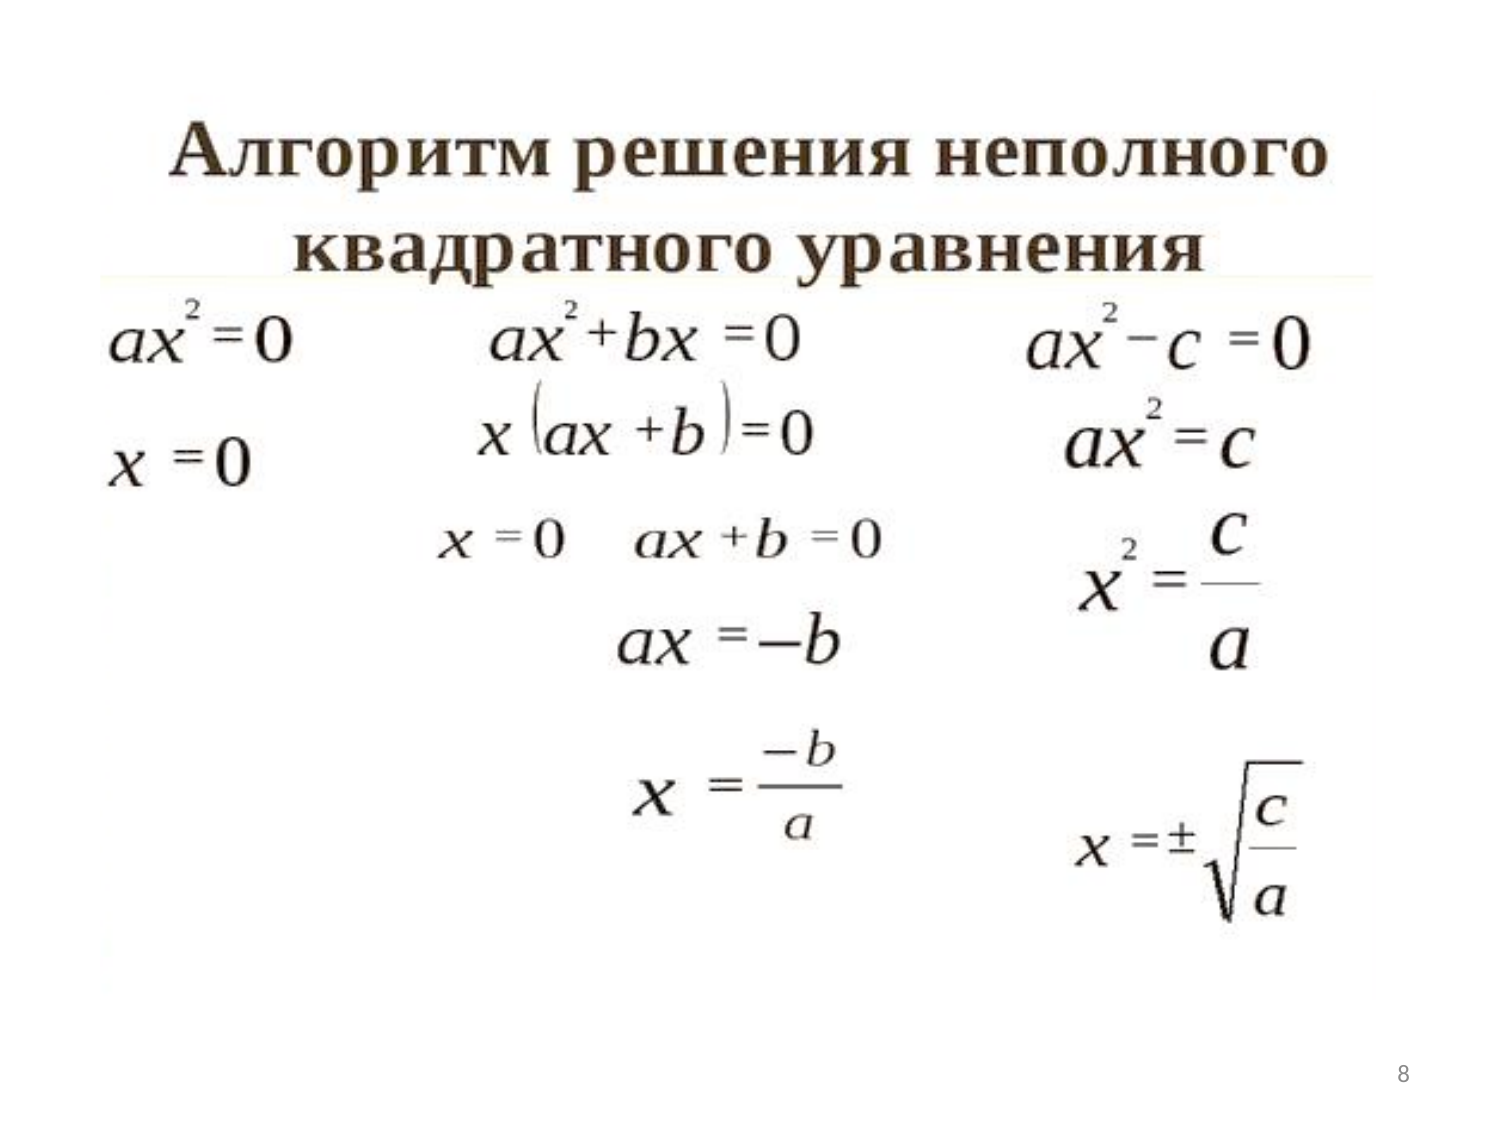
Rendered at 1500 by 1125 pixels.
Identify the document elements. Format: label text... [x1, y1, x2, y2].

slide_number 8 [1074, 1042, 1425, 1103]
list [100, 89, 1377, 1000]
